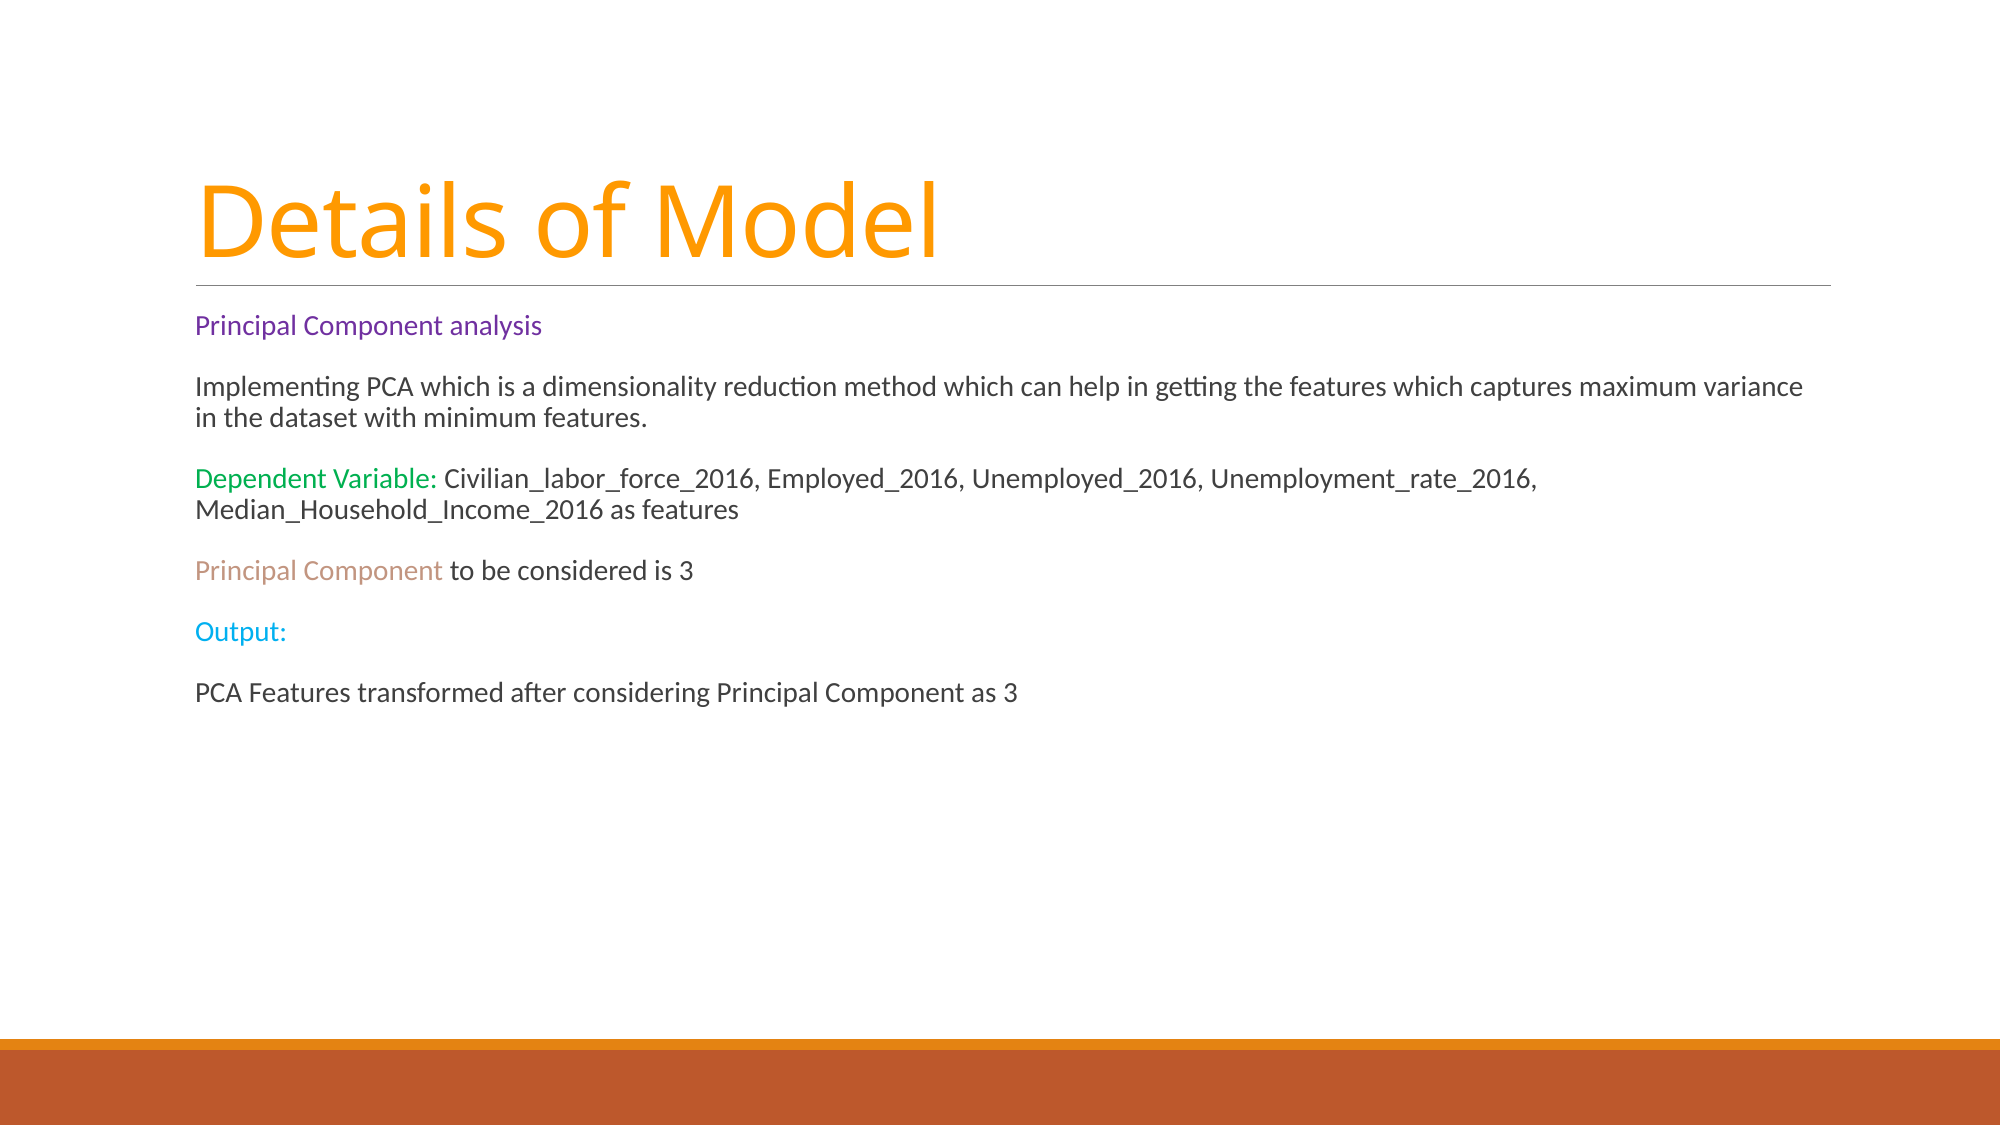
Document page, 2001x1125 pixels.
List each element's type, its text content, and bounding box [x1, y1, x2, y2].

title Details of Model [180, 47, 1830, 285]
list Principal Component analysis Implementing PCA which is a dimensionality reduction method which can help in getting the features which captures maximum variance in the dataset with minimum features. Dependent Variable: Civilian_labor_force_2016, Employed_2016, Unemployed_2016, Unemployment_rate_2016, Median_Household_Income_2016 as features Principal Component to be considered is 3 Output: PCA Features transformed after considering Principal Component as 3 [180, 302, 1830, 963]
